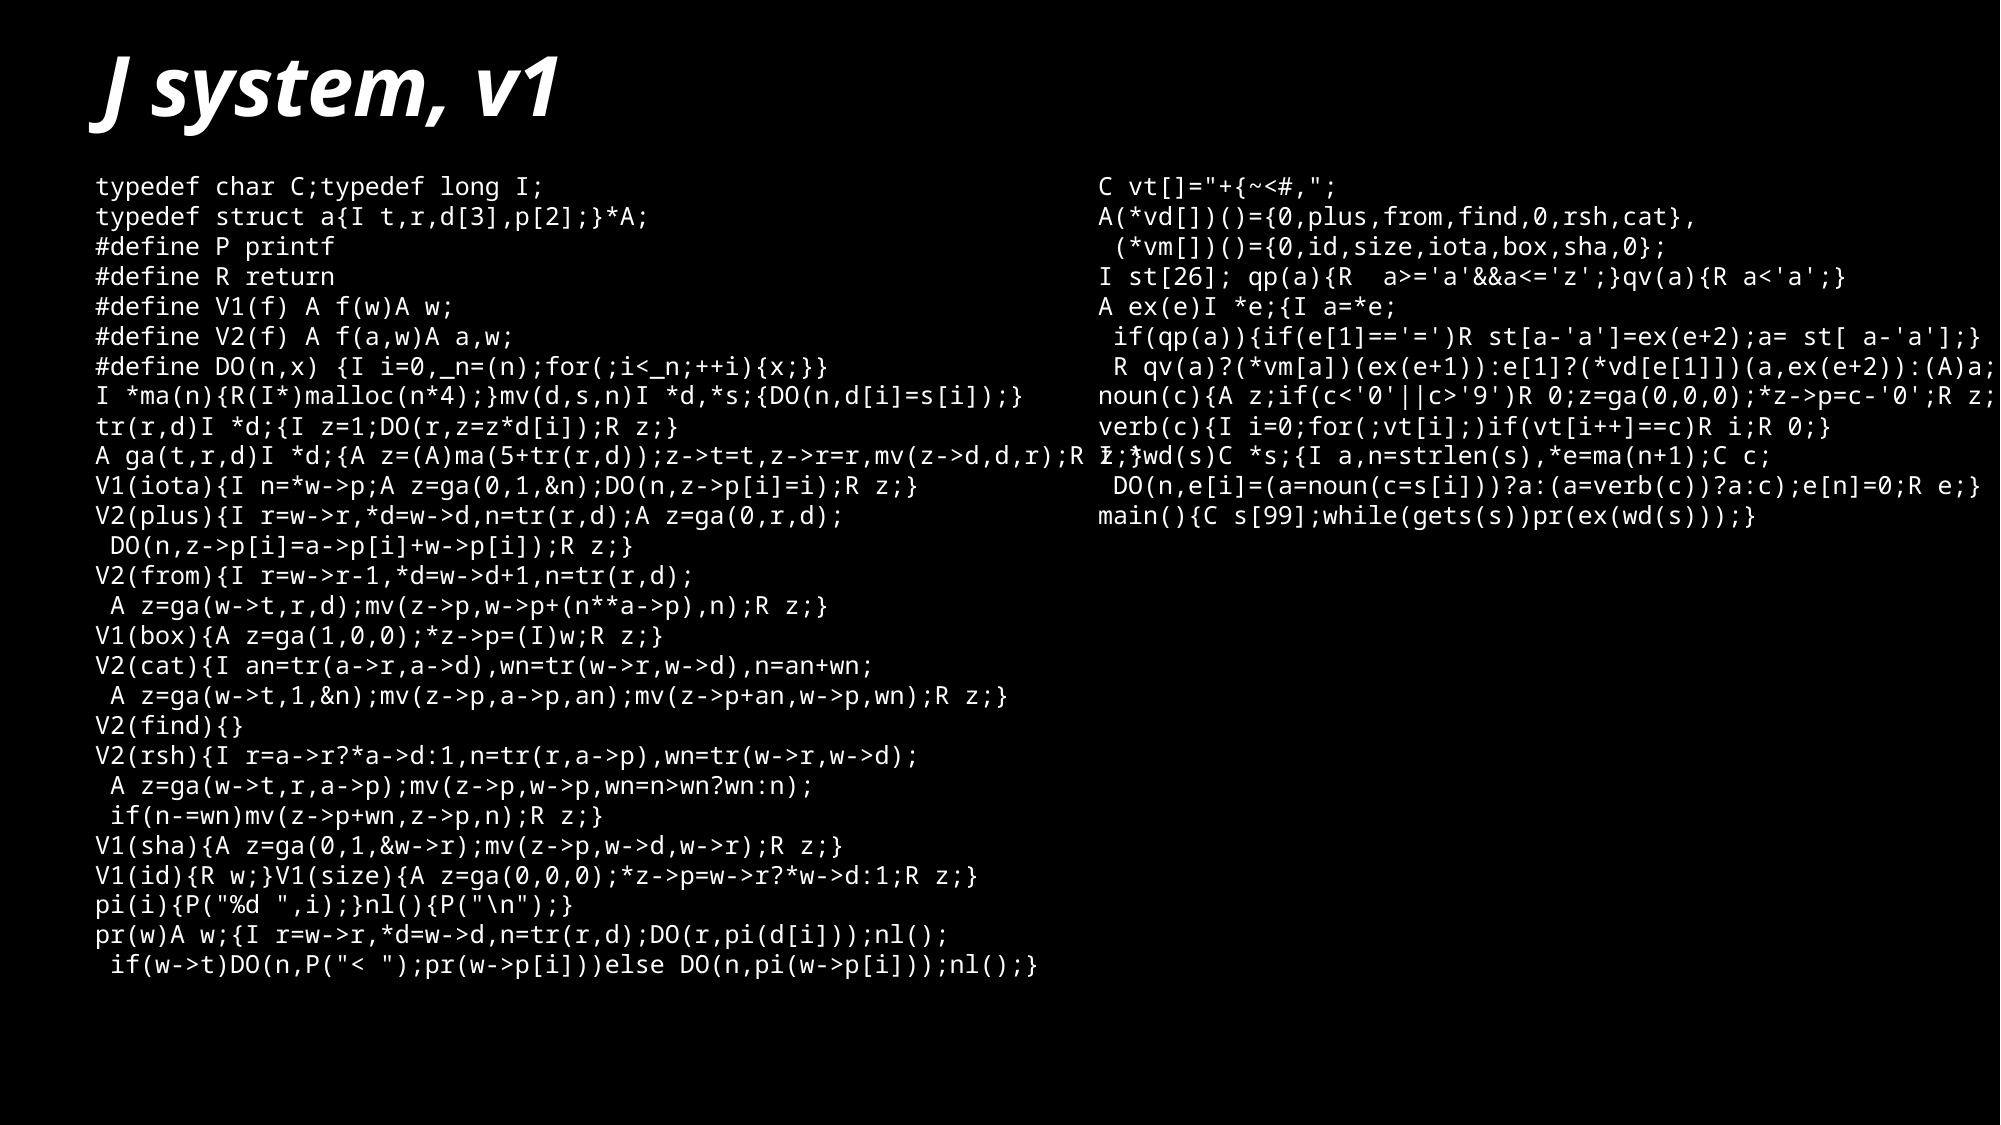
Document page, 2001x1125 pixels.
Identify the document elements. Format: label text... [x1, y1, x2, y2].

text_box J system, v1 [87, 26, 772, 141]
text_box typedef char C;typedef long I; typedef struct a{I t,r,d[3],p[2];}*A; #define P printf #define R return #define V1(f) A f(w)A w; #define V2(f) A f(a,w)A a,w; #define DO(n,x) {I i=0,_n=(n);for(;i<_n;++i){x;}} I *ma(n){R(I*)malloc(n*4);}mv(d,s,n)I *d,*s;{DO(n,d[i]=s[i]);} tr(r,d)I *d;{I z=1;DO(r,z=z*d[i]);R z;} A ga(t,r,d)I *d;{A z=(A)ma(5+tr(r,d));z->t=t,z->r=r,mv(z->d,d,r);R z;} V1(iota){I n=*w->p;A z=ga(0,1,&n);DO(n,z->p[i]=i);R z;} V2(plus){I r=w->r,*d=w->d,n=tr(r,d);A z=ga(0,r,d); DO(n,z->p[i]=a->p[i]+w->p[i]);R z;} V2(from){I r=w->r-1,*d=w->d+1,n=tr(r,d); A z=ga(w->t,r,d);mv(z->p,w->p+(n**a->p),n);R z;} V1(box){A z=ga(1,0,0);*z->p=(I)w;R z;} V2(cat){I an=tr(a->r,a->d),wn=tr(w->r,w->d),n=an+wn; A z=ga(w->t,1,&n);mv(z->p,a->p,an);mv(z->p+an,w->p,wn);R z;} V2(find){} V2(rsh){I r=a->r?*a->d:1,n=tr(r,a->p),wn=tr(w->r,w->d); A z=ga(w->t,r,a->p);mv(z->p,w->p,wn=n>wn?wn:n); if(n-=wn)mv(z->p+wn,z->p,n);R z;} V1(sha){A z=ga(0,1,&w->r);mv(z->p,w->d,w->r);R z;} V1(id){R w;}V1(size){A z=ga(0,0,0);*z->p=w->r?*w->d:1;R z;} pi(i){P("%d ",i);}nl(){P("\n");} pr(w)A w;{I r=w->r,*d=w->d,n=tr(r,d);DO(r,pi(d[i]));nl(); if(w->t)DO(n,P("< ");pr(w->p[i]))else DO(n,pi(w->p[i]));nl();} [80, 163, 1398, 987]
text_box C vt[]="+{~<#,"; A(*vd[])()={0,plus,from,find,0,rsh,cat}, (*vm[])()={0,id,size,iota,box,sha,0}; I st[26]; qp(a){R a>='a'&&a<='z';}qv(a){R a<'a';} A ex(e)I *e;{I a=*e; if(qp(a)){if(e[1]=='=')R st[a-'a']=ex(e+2);a= st[ a-'a'];} R qv(a)?(*vm[a])(ex(e+1)):e[1]?(*vd[e[1]])(a,ex(e+2)):(A)a;} noun(c){A z;if(c<'0'||c>'9')R 0;z=ga(0,0,0);*z->p=c-'0';R z;} verb(c){I i=0;for(;vt[i];)if(vt[i++]==c)R i;R 0;} I *wd(s)C *s;{I a,n=strlen(s),*e=ma(n+1);C c; DO(n,e[i]=(a=noun(c=s[i]))?a:(a=verb(c))?a:c);e[n]=0;R e;} main(){C s[99];while(gets(s))pr(ex(wd(s)));} [1083, 163, 2000, 568]
